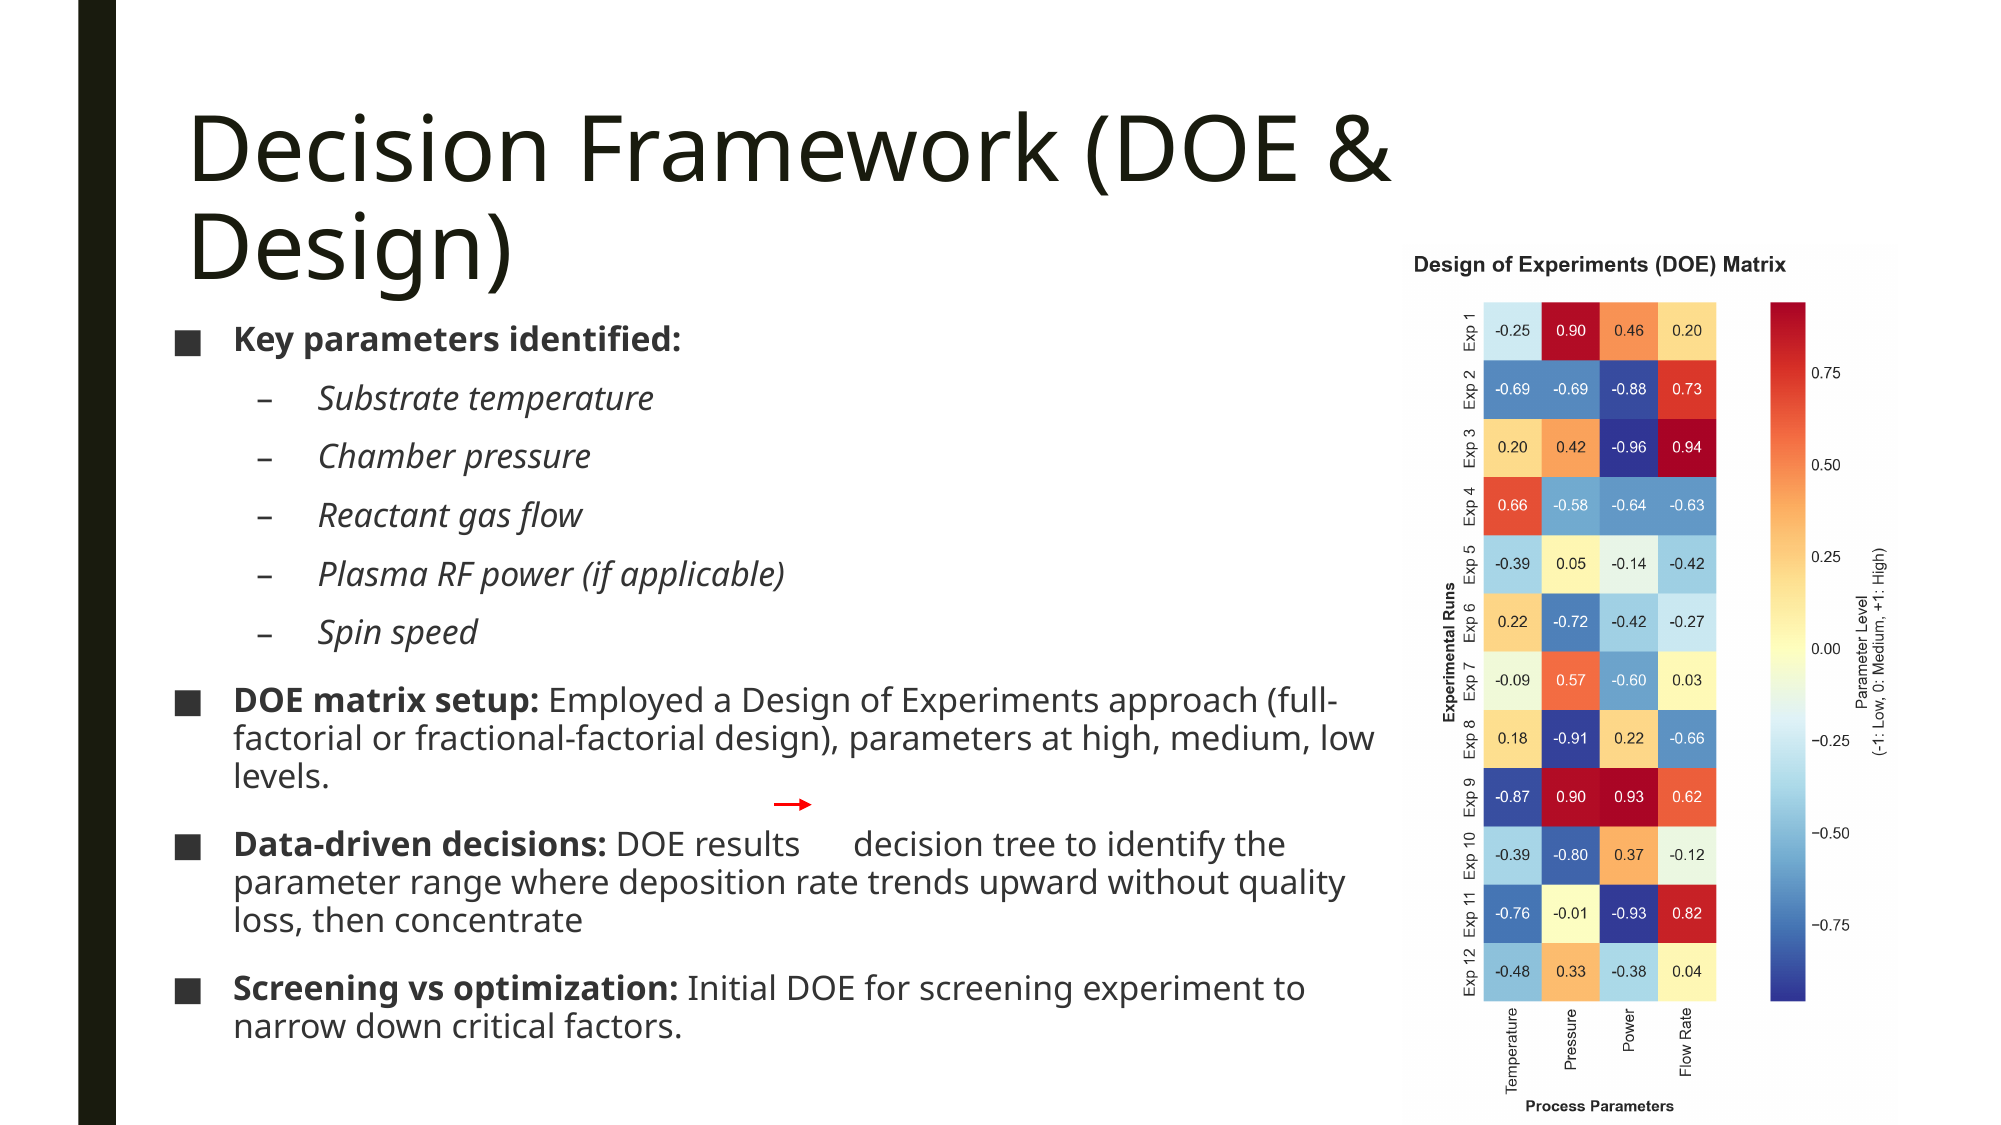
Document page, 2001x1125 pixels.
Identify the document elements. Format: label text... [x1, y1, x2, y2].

list Key parameters identified: Substrate temperature Chamber pressure Reactant gas flow Plasma RF power (if applicable) Spin speed DOE matrix setup: Employed a Design of Experiments approach (full-factorial or fractional-factorial design), parameters at high, medium, low levels. Data-driven decisions: DOE results decision tree to identify the parameter range where deposition rate trends upward without quality loss, then concentrate Screening vs optimization: Initial DOE for screening experiment to narrow down critical factors. [156, 314, 1402, 1056]
title Decision Framework (DOE & Design) [171, 96, 1747, 314]
picture [1402, 244, 1898, 1125]
